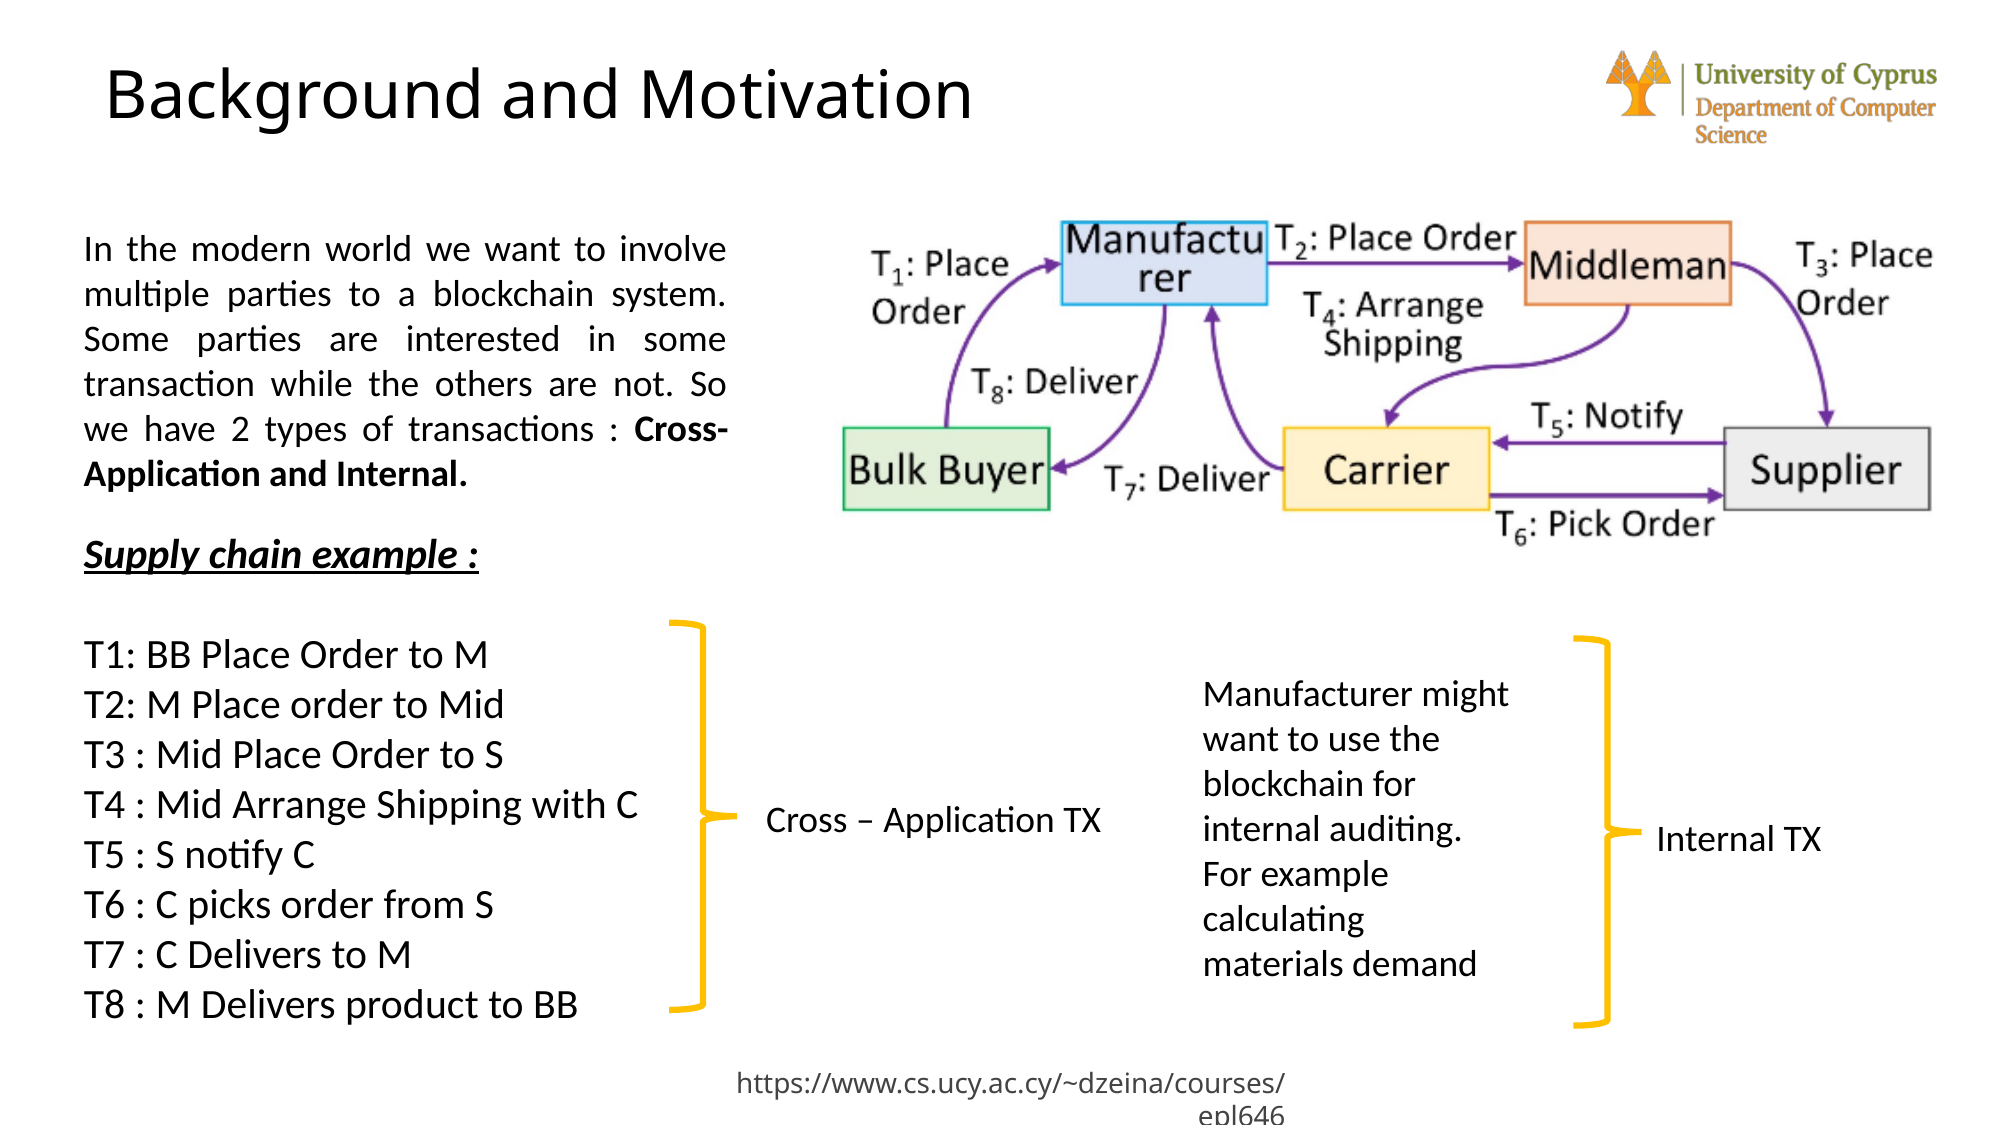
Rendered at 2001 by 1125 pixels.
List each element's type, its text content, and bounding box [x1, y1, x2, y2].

title Background and Motivation [89, 52, 1579, 143]
text_box Supply chain example : T1: BB Place Order to M T2: M Place order to Mid T3 : Mid Place Order to S T4 : Mid Arrange Shipping with C T5 : S notify C T6 : C picks order from S T7 : C Delivers to M T8 : M Delivers product to BB [69, 519, 658, 1035]
text_box Manufacturer might want to use the blockchain for internal auditing. For example calculating materials demand [1187, 661, 1528, 992]
text_box Internal TX [1641, 806, 1849, 867]
text_box In the modern world we want to involve multiple parties to a blockchain system. Some parties are interested in some transaction while the others are not. So we have 2 types of transactions : Cross-Application and Internal. [69, 216, 743, 502]
picture [811, 35, 1971, 579]
text_box [669, 622, 738, 1011]
text_box [1573, 637, 1641, 1027]
text_box Cross – Application TX [751, 787, 1127, 848]
text_box https://www.cs.ucy.ac.cy/~dzeina/courses/epl646 [657, 1057, 1300, 1125]
